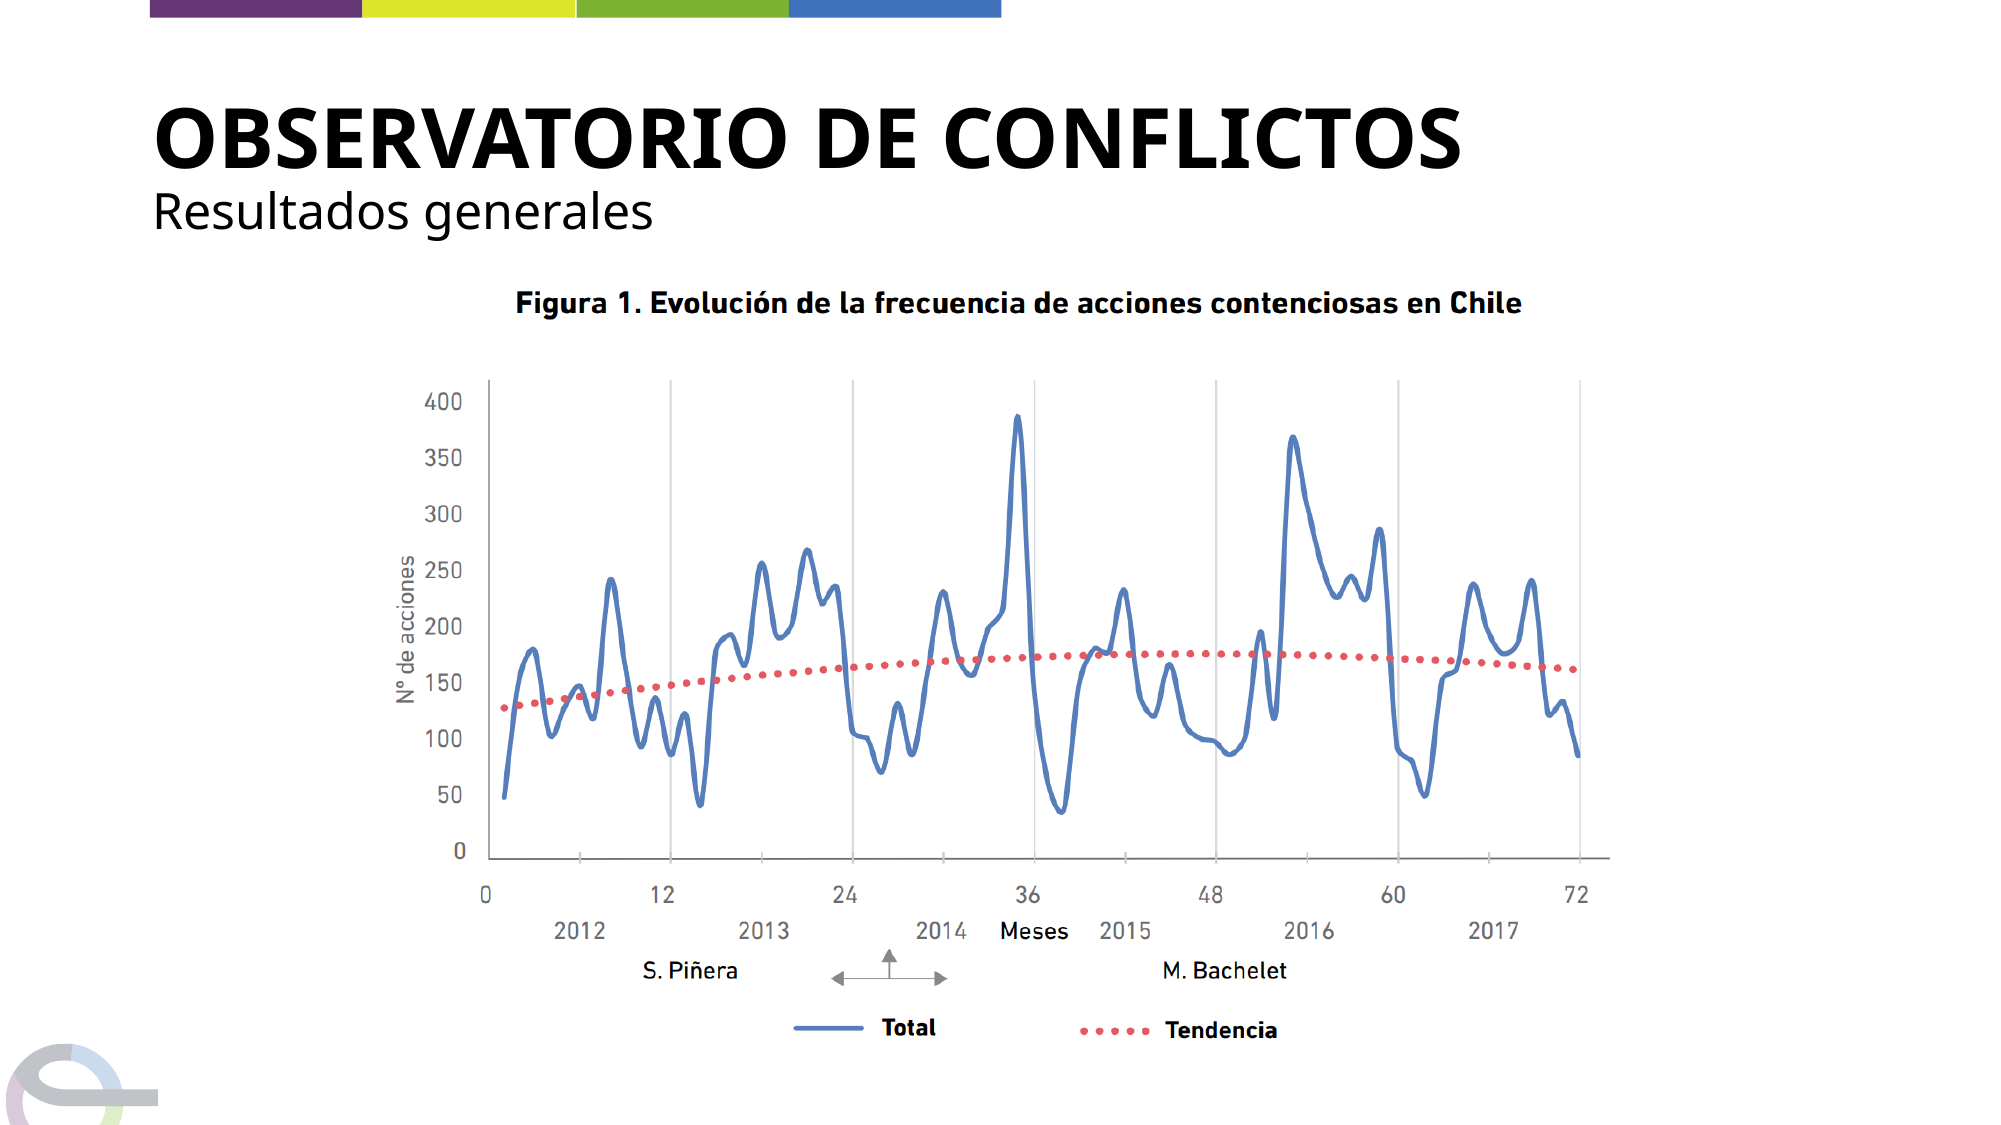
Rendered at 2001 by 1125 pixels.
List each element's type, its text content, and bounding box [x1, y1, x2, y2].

picture [367, 277, 1667, 1050]
title Observatorio de Conflictos Resultados generales [137, 59, 1863, 278]
picture [0, 1009, 173, 1125]
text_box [149, 0, 1002, 18]
